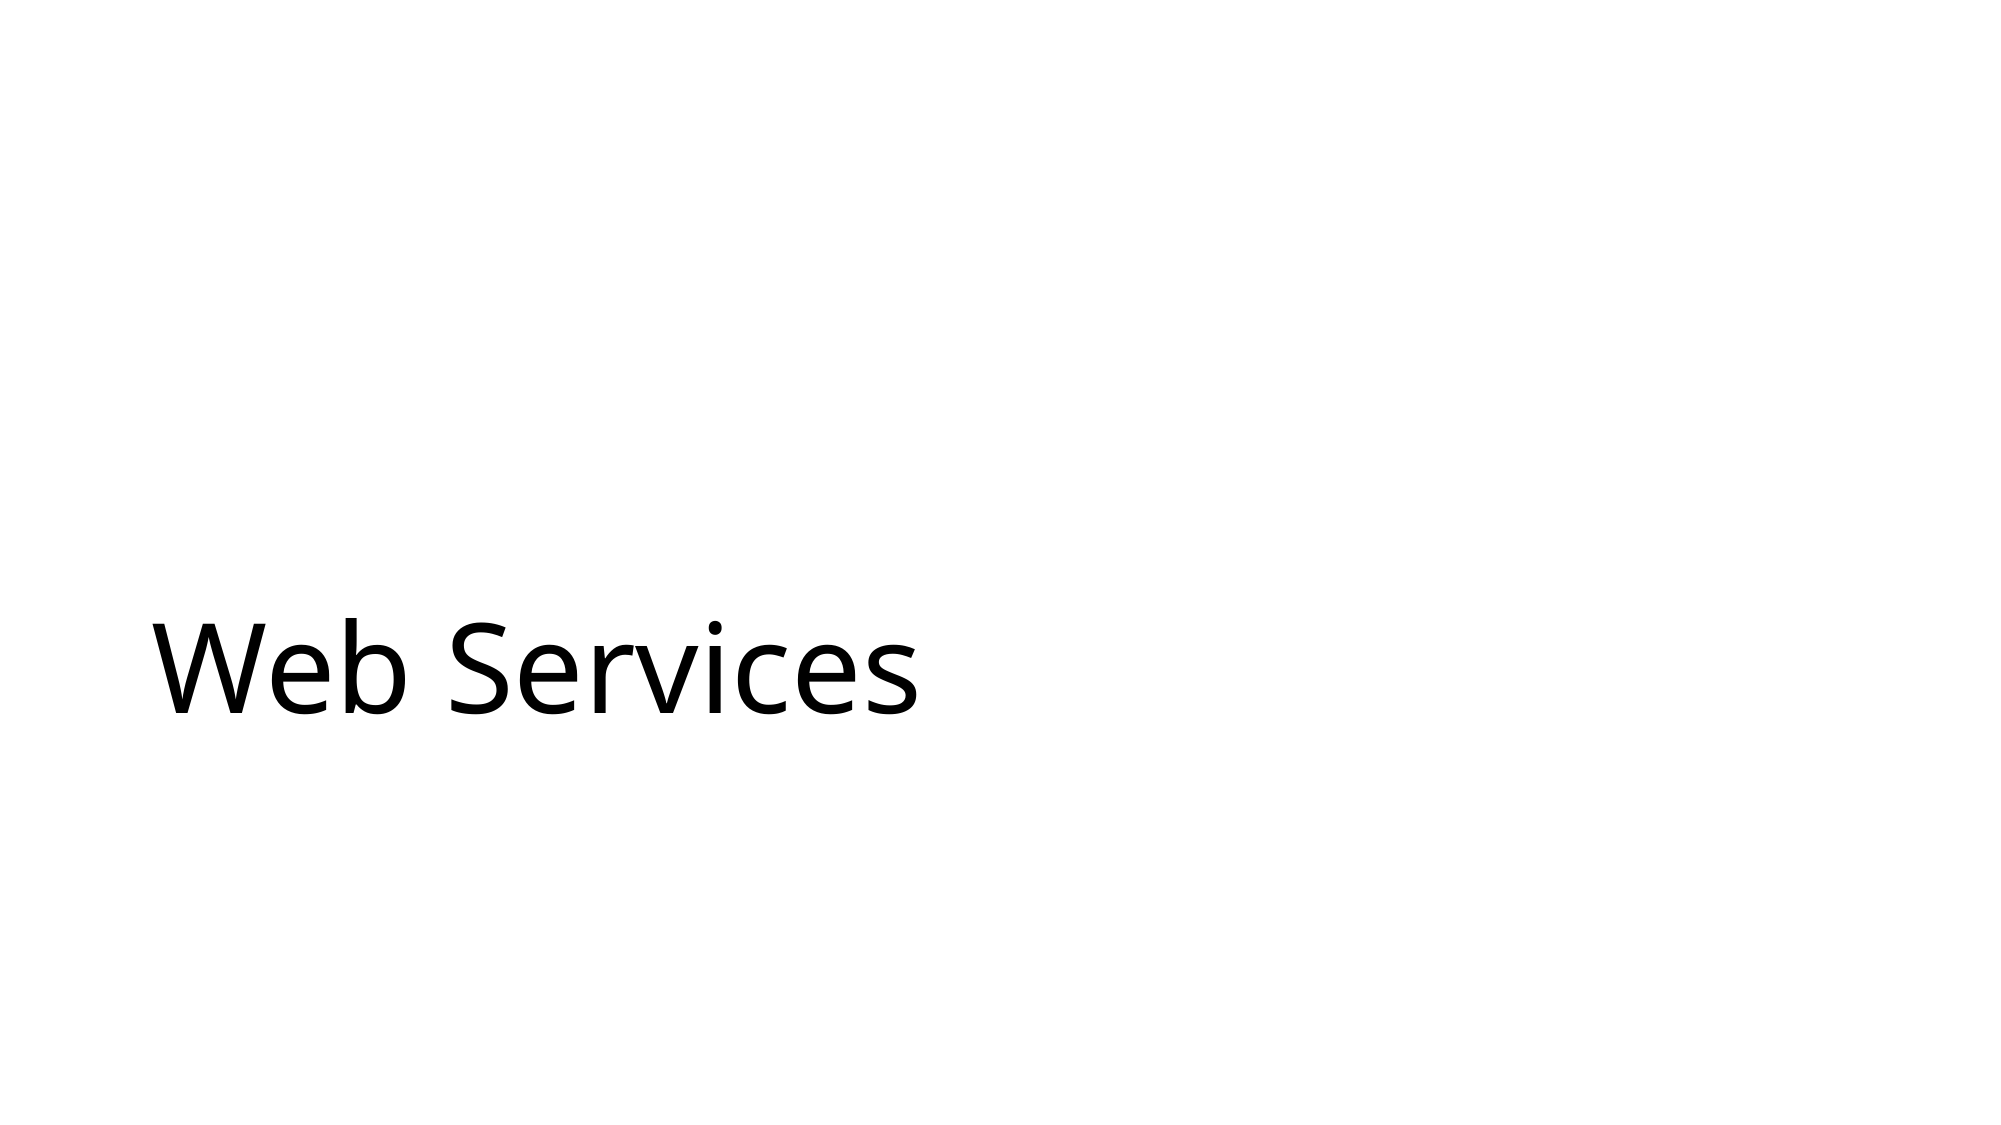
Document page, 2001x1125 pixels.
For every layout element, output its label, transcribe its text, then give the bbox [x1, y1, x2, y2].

title Web Services [136, 280, 1862, 749]
